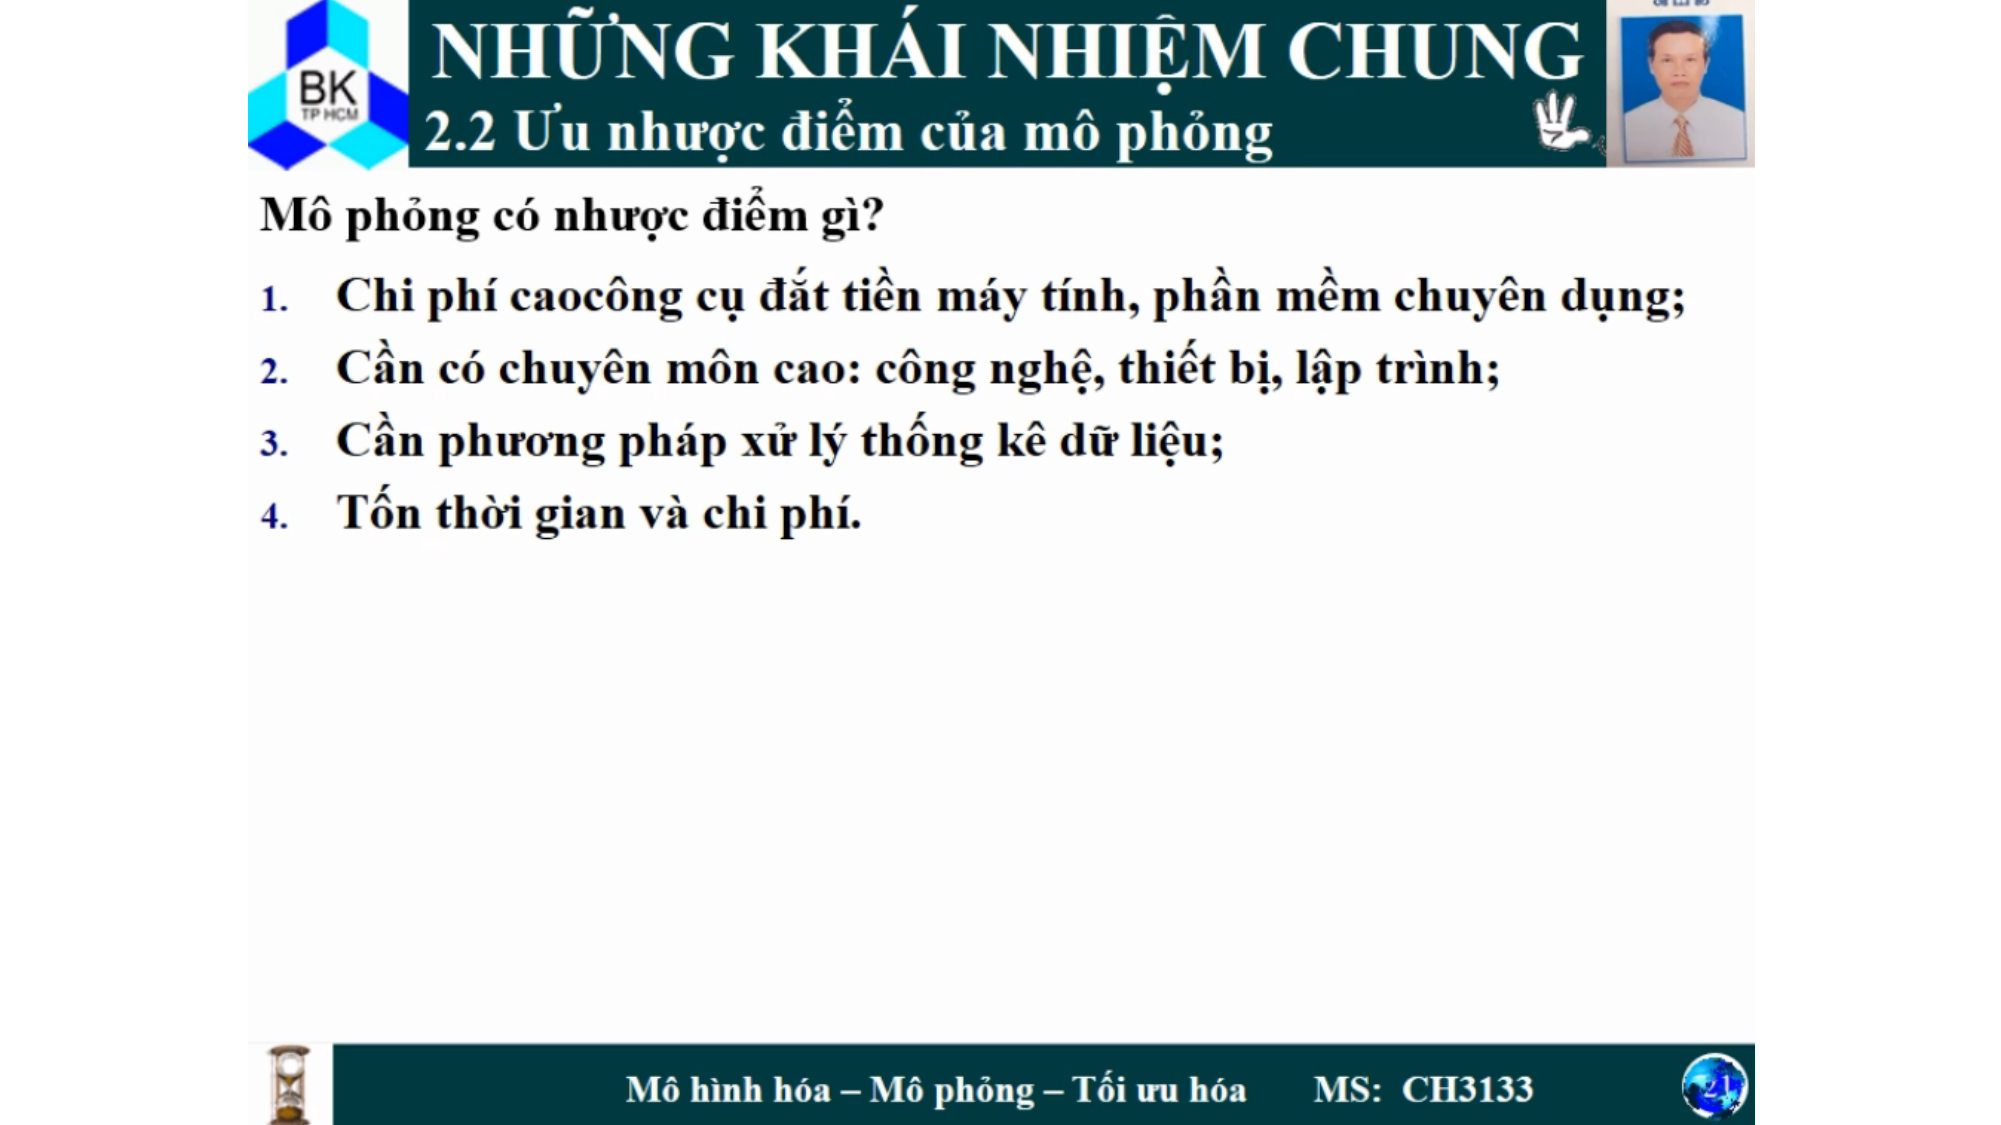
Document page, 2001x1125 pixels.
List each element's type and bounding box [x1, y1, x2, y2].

picture [248, 0, 1755, 1125]
